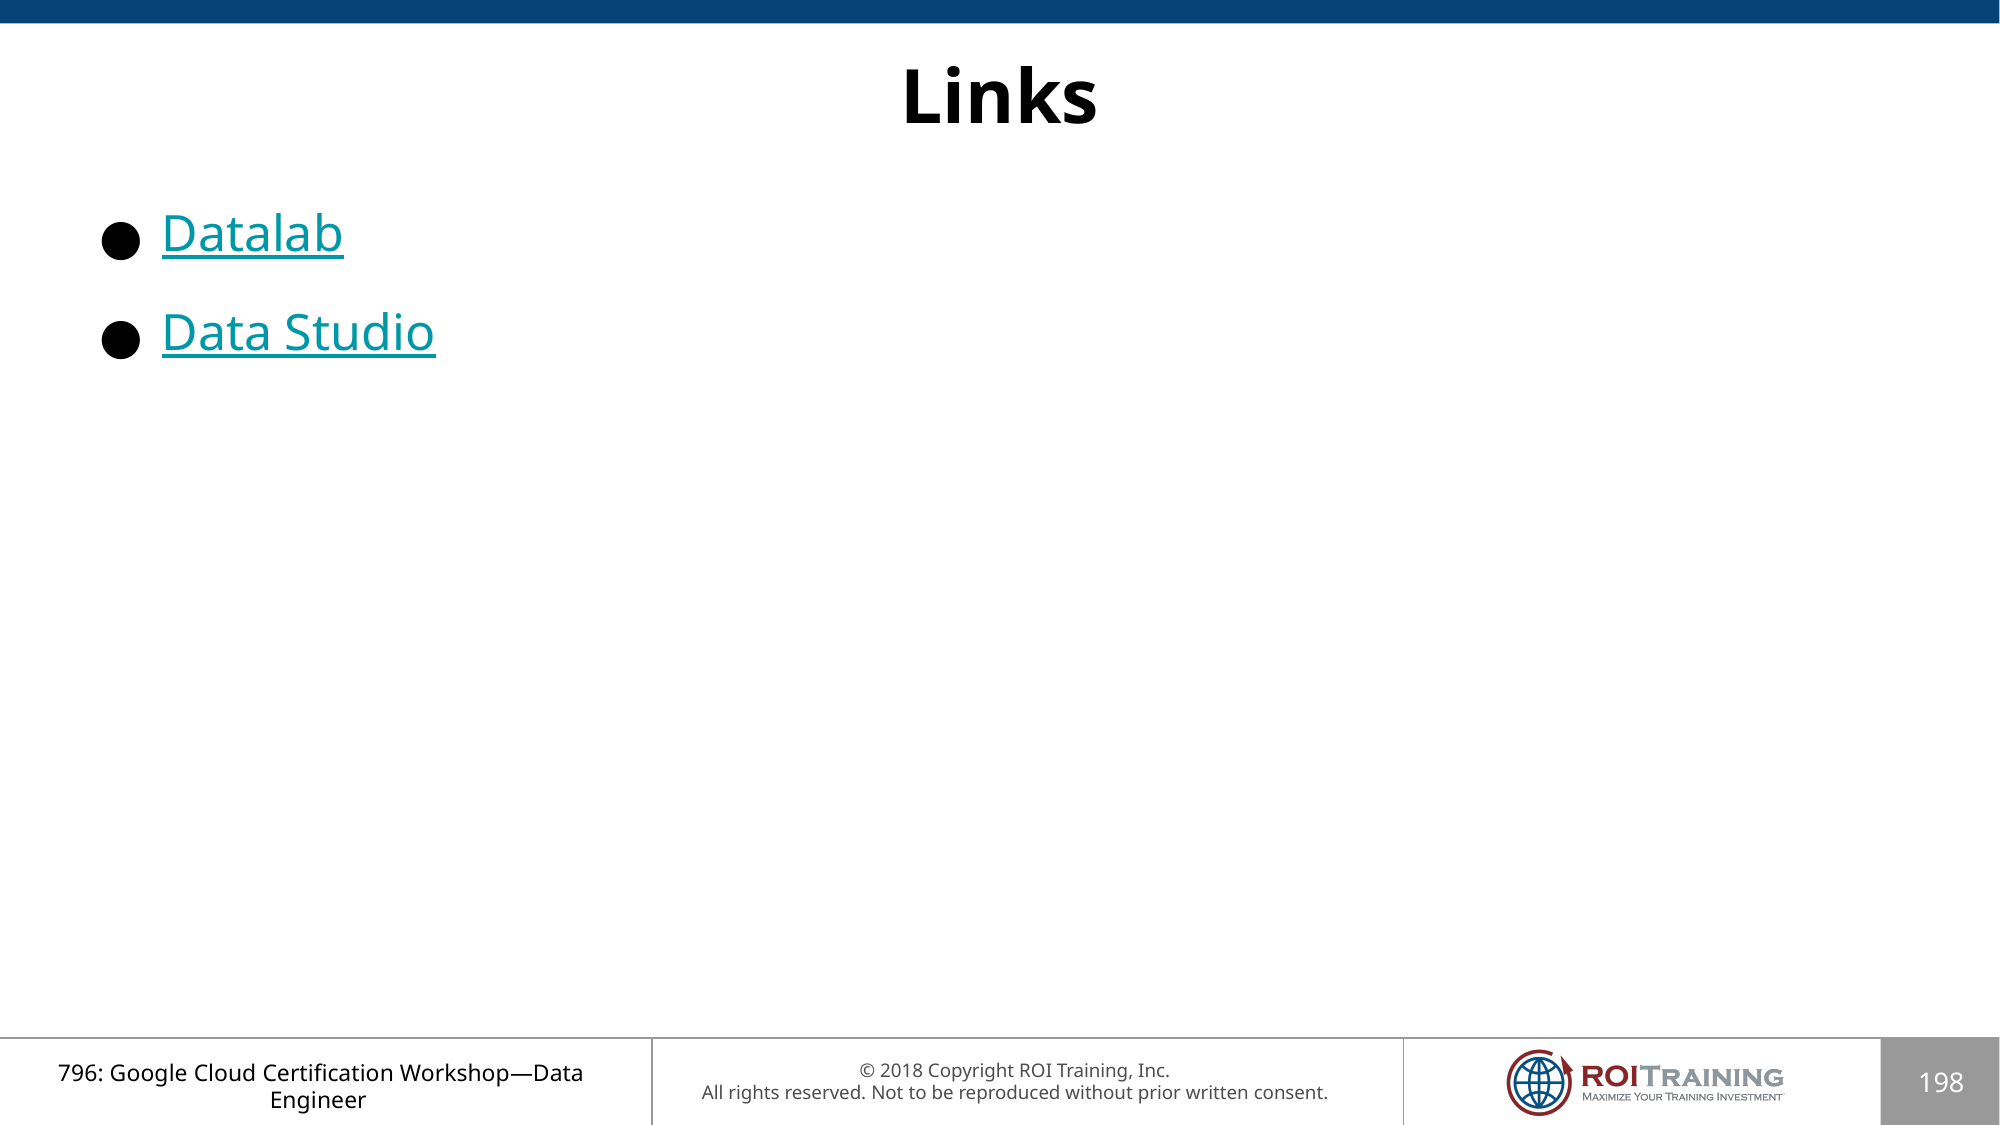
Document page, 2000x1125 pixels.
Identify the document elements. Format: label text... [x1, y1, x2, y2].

list Datalab Data Studio [66, 170, 1930, 1032]
picture [1498, 1048, 1789, 1117]
title Links [68, 30, 1932, 156]
